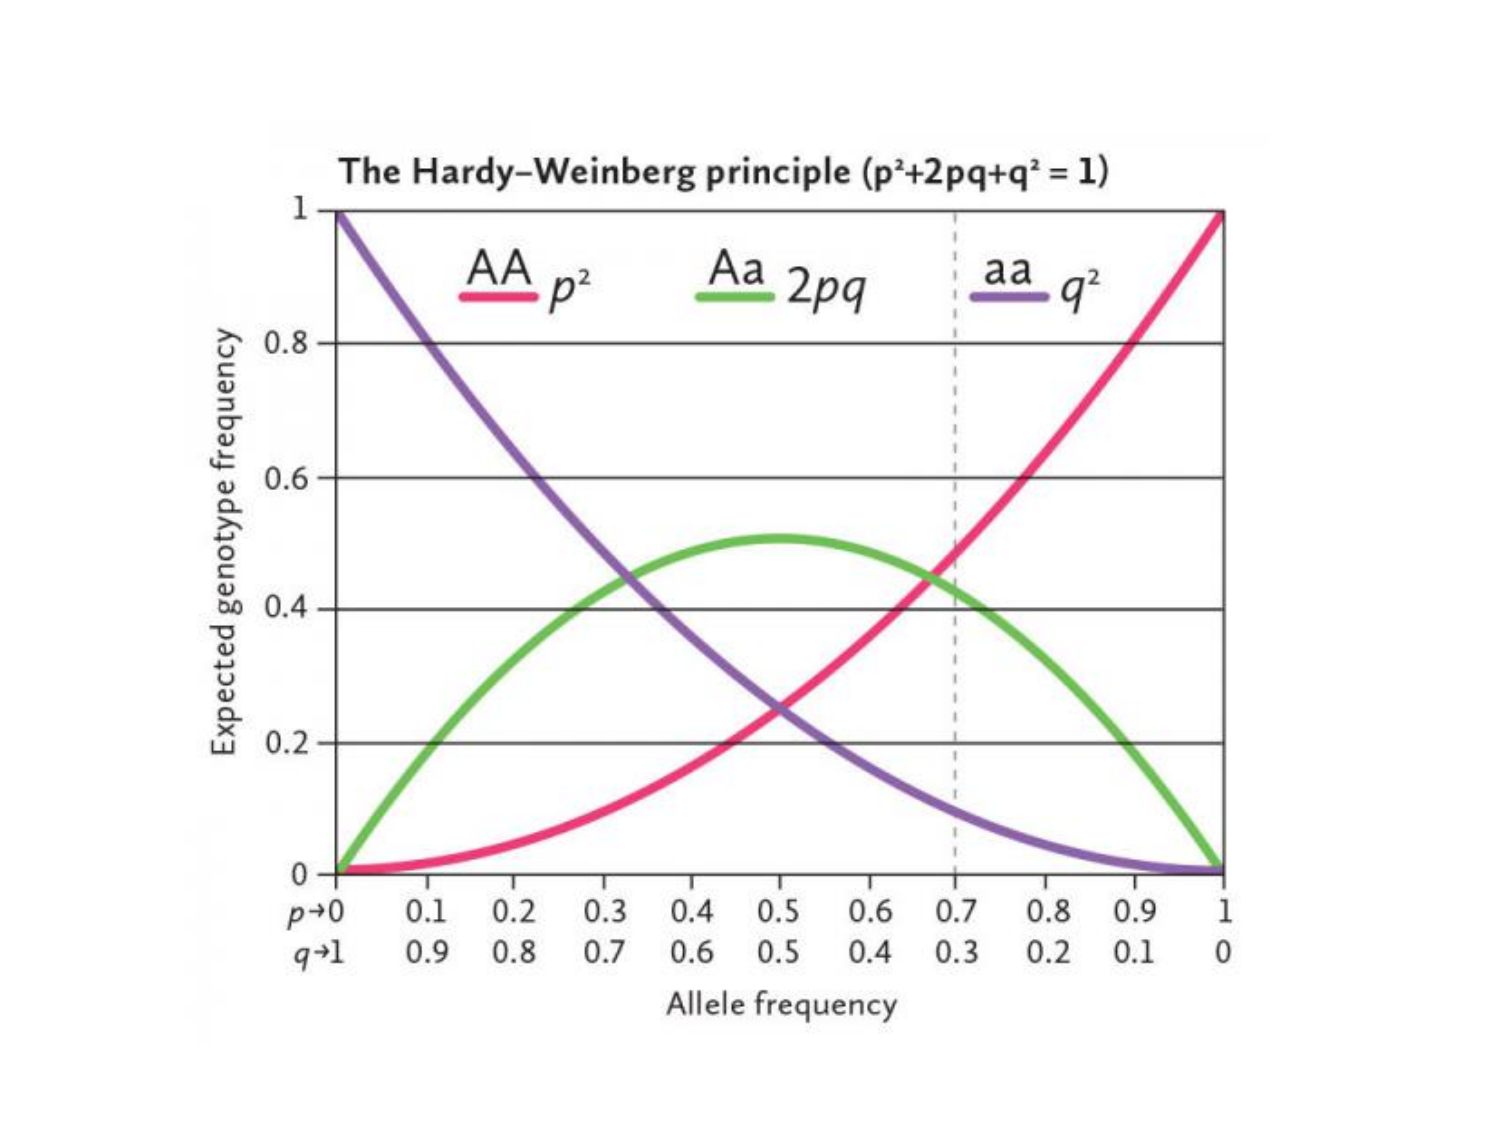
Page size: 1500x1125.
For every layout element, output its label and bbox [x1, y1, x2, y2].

picture [182, 120, 1270, 1045]
